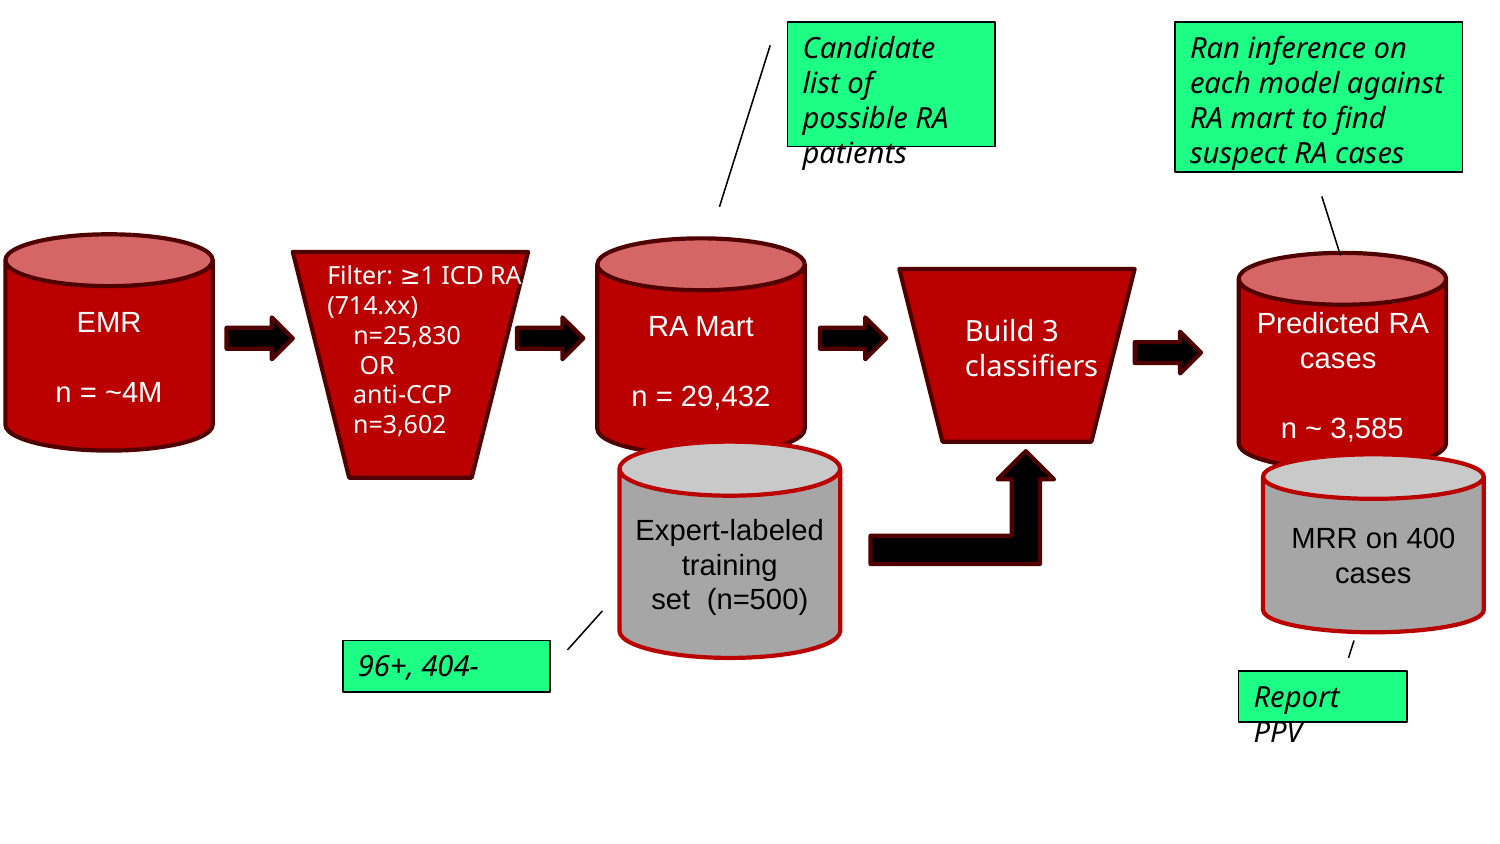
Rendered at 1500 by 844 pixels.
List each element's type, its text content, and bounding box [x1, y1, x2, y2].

text_box RA Mart n = 29,432 [595, 236, 807, 452]
text_box [554, 315, 586, 362]
text_box [868, 450, 1057, 567]
text_box Report PPV [1238, 671, 1407, 722]
text_box EMR n = ~4M [3, 232, 215, 453]
text_box [1163, 329, 1204, 376]
text_box Candidate list of possible RA patients [787, 21, 995, 147]
text_box Expert-labeled training set (n=500) [617, 439, 843, 661]
text_box MRR on 400 cases [1260, 452, 1486, 635]
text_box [292, 251, 548, 510]
text_box Predicted RA cases n ~ 3,585 [1236, 250, 1449, 465]
text_box [224, 315, 287, 362]
text_box 96+, 404- [342, 640, 551, 693]
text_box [899, 268, 1158, 442]
text_box [817, 315, 889, 362]
text_box Ran inference on each model against RA mart to find suspect RA cases [1174, 21, 1463, 173]
